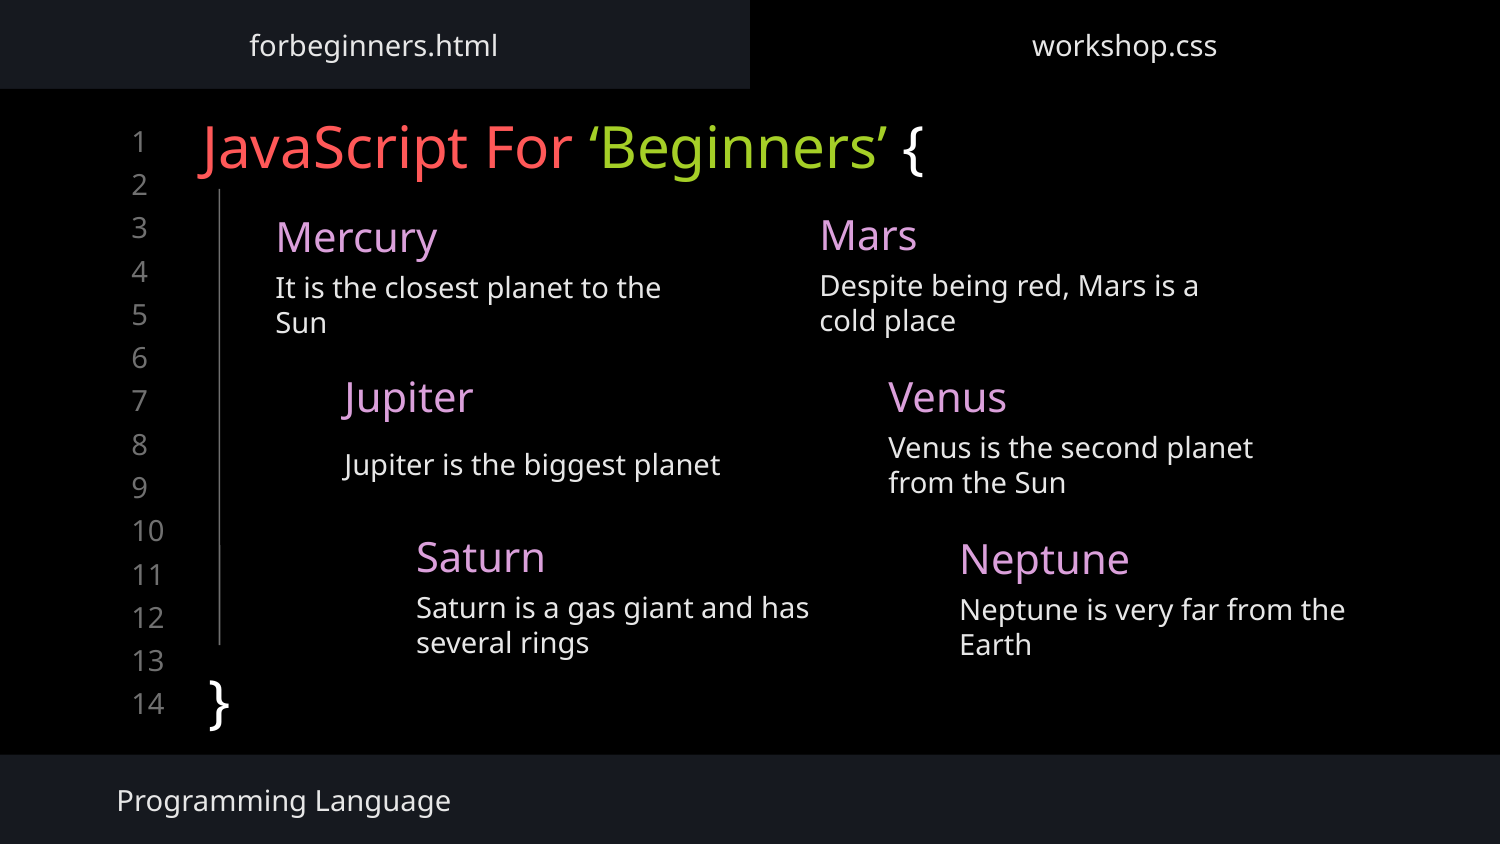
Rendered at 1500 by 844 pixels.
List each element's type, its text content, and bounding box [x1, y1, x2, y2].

subtitle Mercury [275, 208, 687, 264]
subtitle workshop.css [750, 15, 1500, 74]
subtitle Despite being red, Mars is a cold place [819, 262, 1231, 346]
subtitle Venus [888, 368, 1300, 424]
subtitle Jupiter [344, 368, 756, 424]
subtitle Neptune is very far from the Earth [959, 586, 1371, 670]
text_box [177, 188, 262, 749]
subtitle Jupiter is the biggest planet [344, 424, 756, 508]
subtitle Mars [819, 206, 1231, 262]
subtitle Saturn is a gas giant and has several rings [416, 584, 828, 668]
subtitle Saturn [416, 528, 828, 584]
subtitle Programming Language [116, 770, 915, 829]
subtitle It is the closest planet to the Sun [275, 264, 687, 348]
title JavaScript For ‘Beginners’ { [187, 95, 1384, 185]
subtitle forbeginners.html [0, 15, 749, 74]
subtitle Venus is the second planet from the Sun [888, 424, 1300, 508]
subtitle Neptune [959, 530, 1371, 586]
